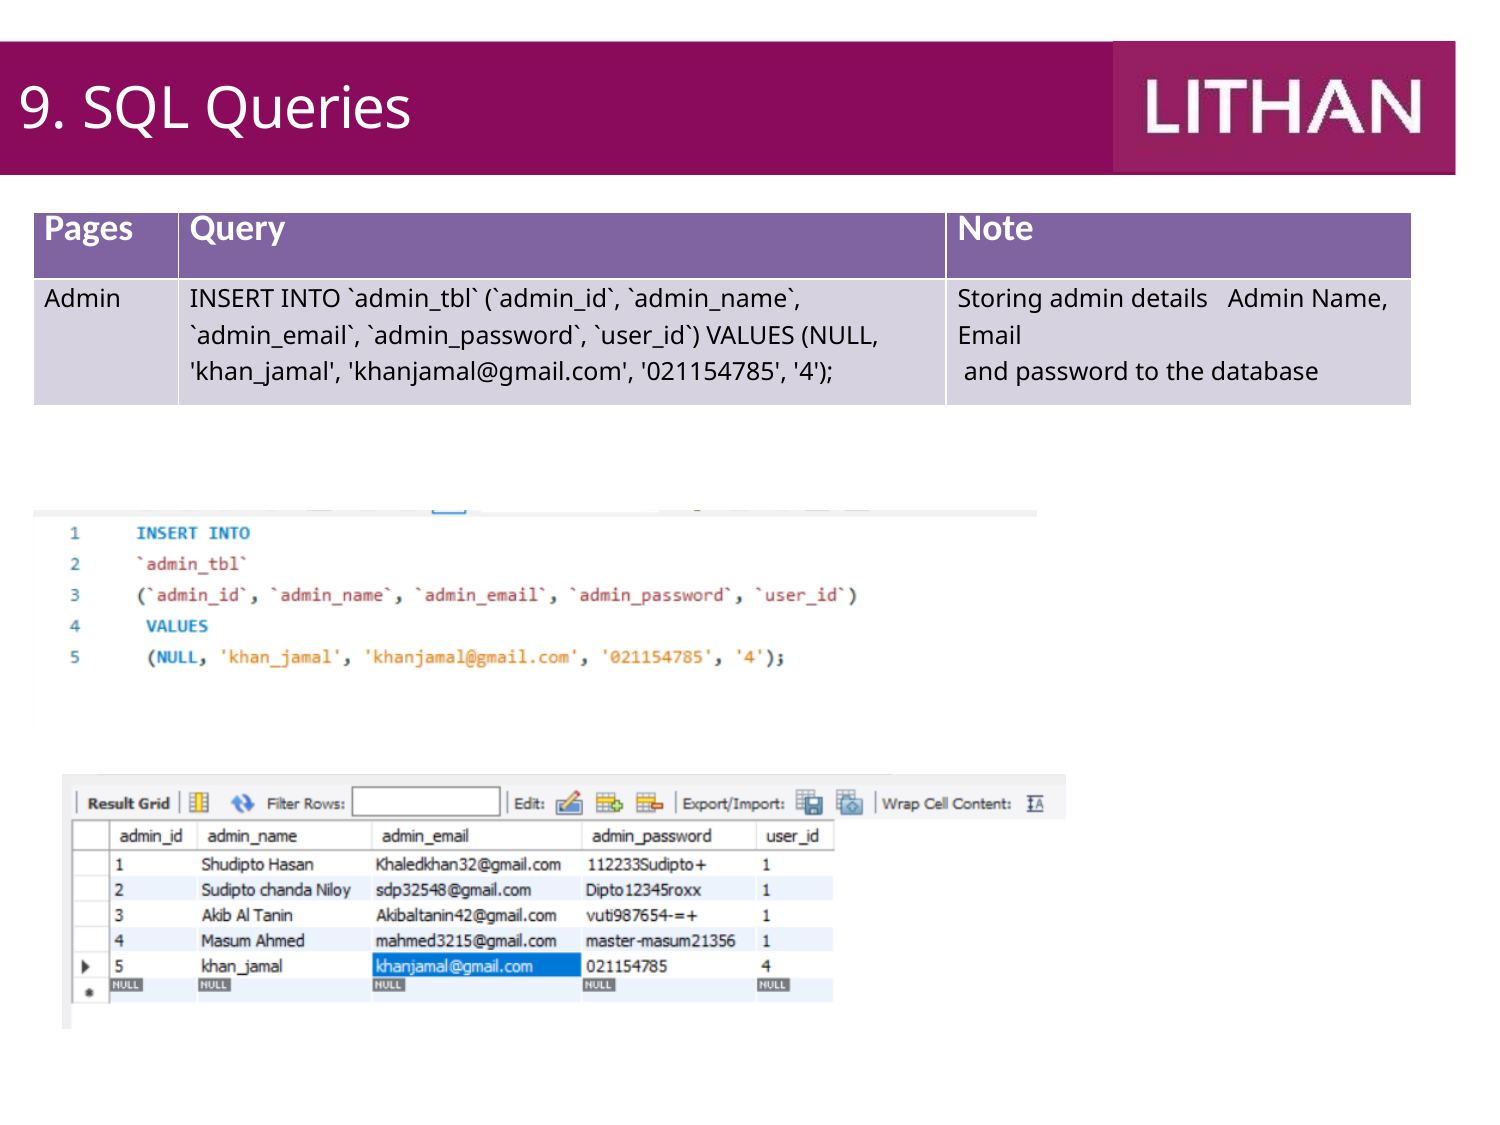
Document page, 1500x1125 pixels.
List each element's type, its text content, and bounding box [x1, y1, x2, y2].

picture [32, 509, 1037, 734]
picture [62, 774, 1066, 1030]
table_header Query [179, 213, 945, 278]
table_header Note [947, 213, 1411, 278]
title 9. SQL Queries [18, 70, 1482, 141]
picture [0, 38, 1457, 179]
table_header Pages [34, 213, 178, 278]
table_cell Storing admin details Admin Name, Email and password to the database [947, 280, 1411, 405]
table_cell Admin [34, 280, 178, 405]
table_cell INSERT INTO `admin_tbl` (`admin_id`, `admin_name`, `admin_email`, `admin_password`, `user_id`) VALUES (NULL, 'khan_jamal', 'khanjamal@gmail.com', '021154785', '4'); [179, 280, 945, 405]
